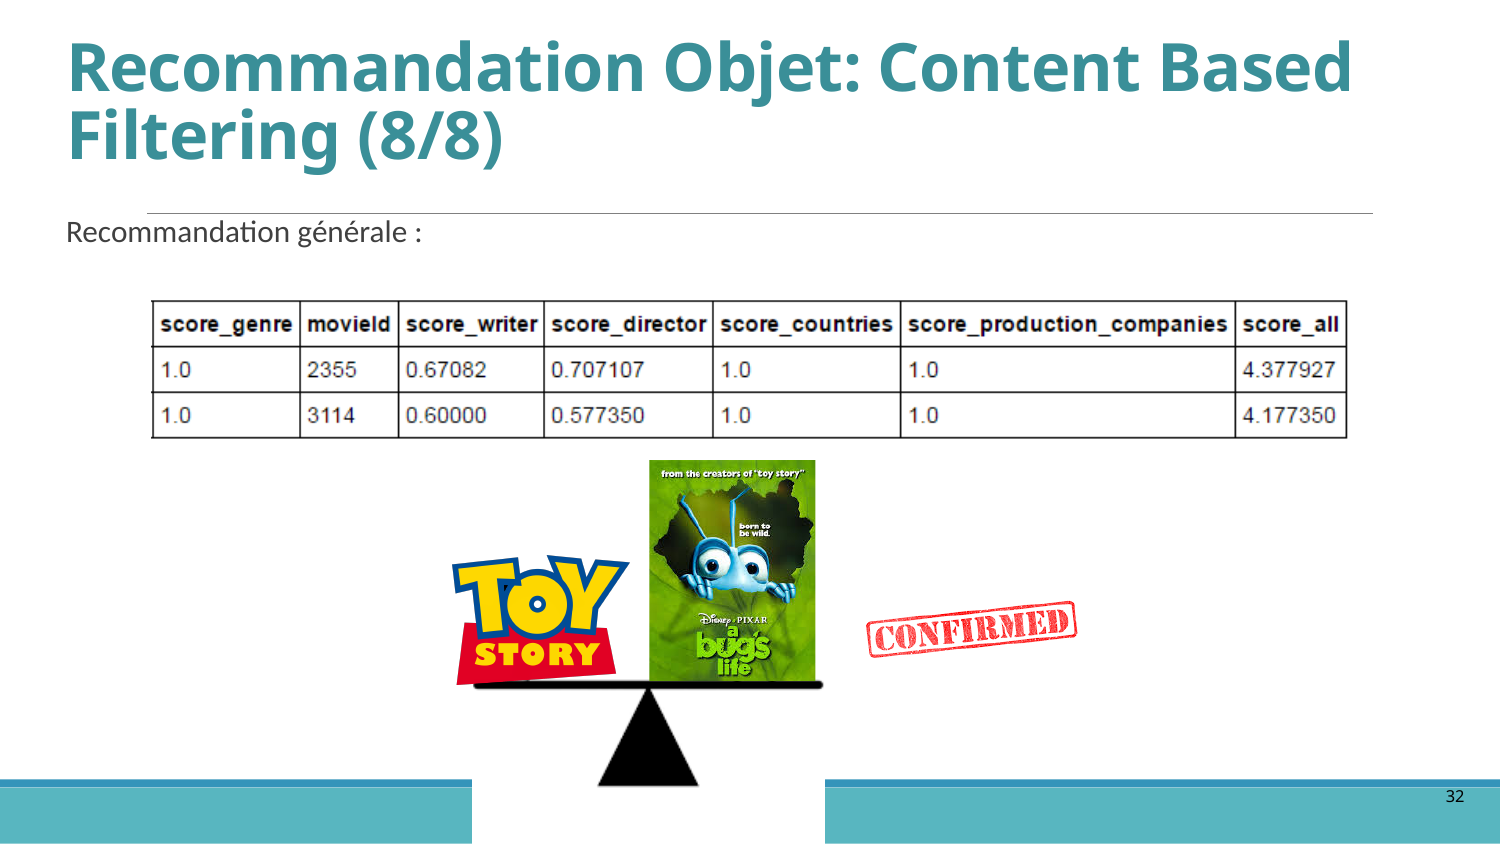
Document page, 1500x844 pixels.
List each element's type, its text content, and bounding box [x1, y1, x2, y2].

list Recommandation générale : [51, 200, 1449, 752]
picture [859, 554, 1086, 716]
picture [452, 459, 826, 844]
slide_number 32 [1389, 764, 1480, 830]
title Recommandation Objet: Content Based Filtering (8/8) [51, 51, 1500, 189]
picture [151, 298, 1349, 442]
